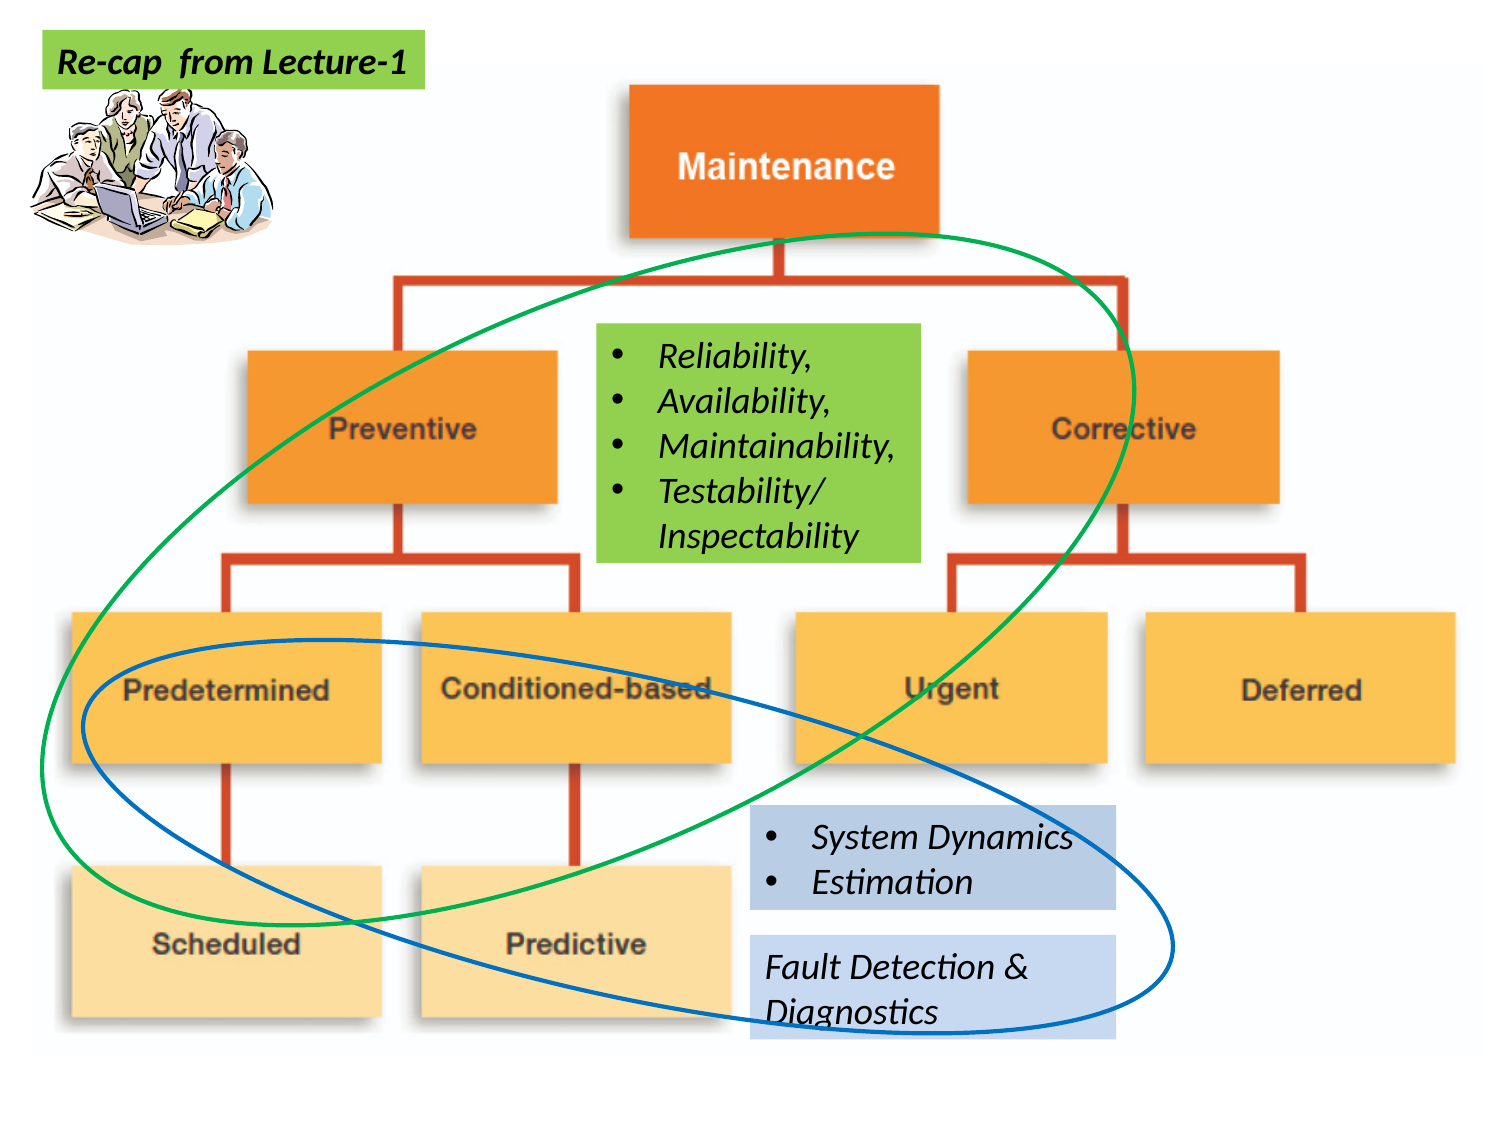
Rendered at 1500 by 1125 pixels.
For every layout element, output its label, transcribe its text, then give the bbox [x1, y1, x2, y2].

picture [26, 64, 1484, 1058]
text_box Re-cap from Lecture-1 [42, 29, 425, 63]
